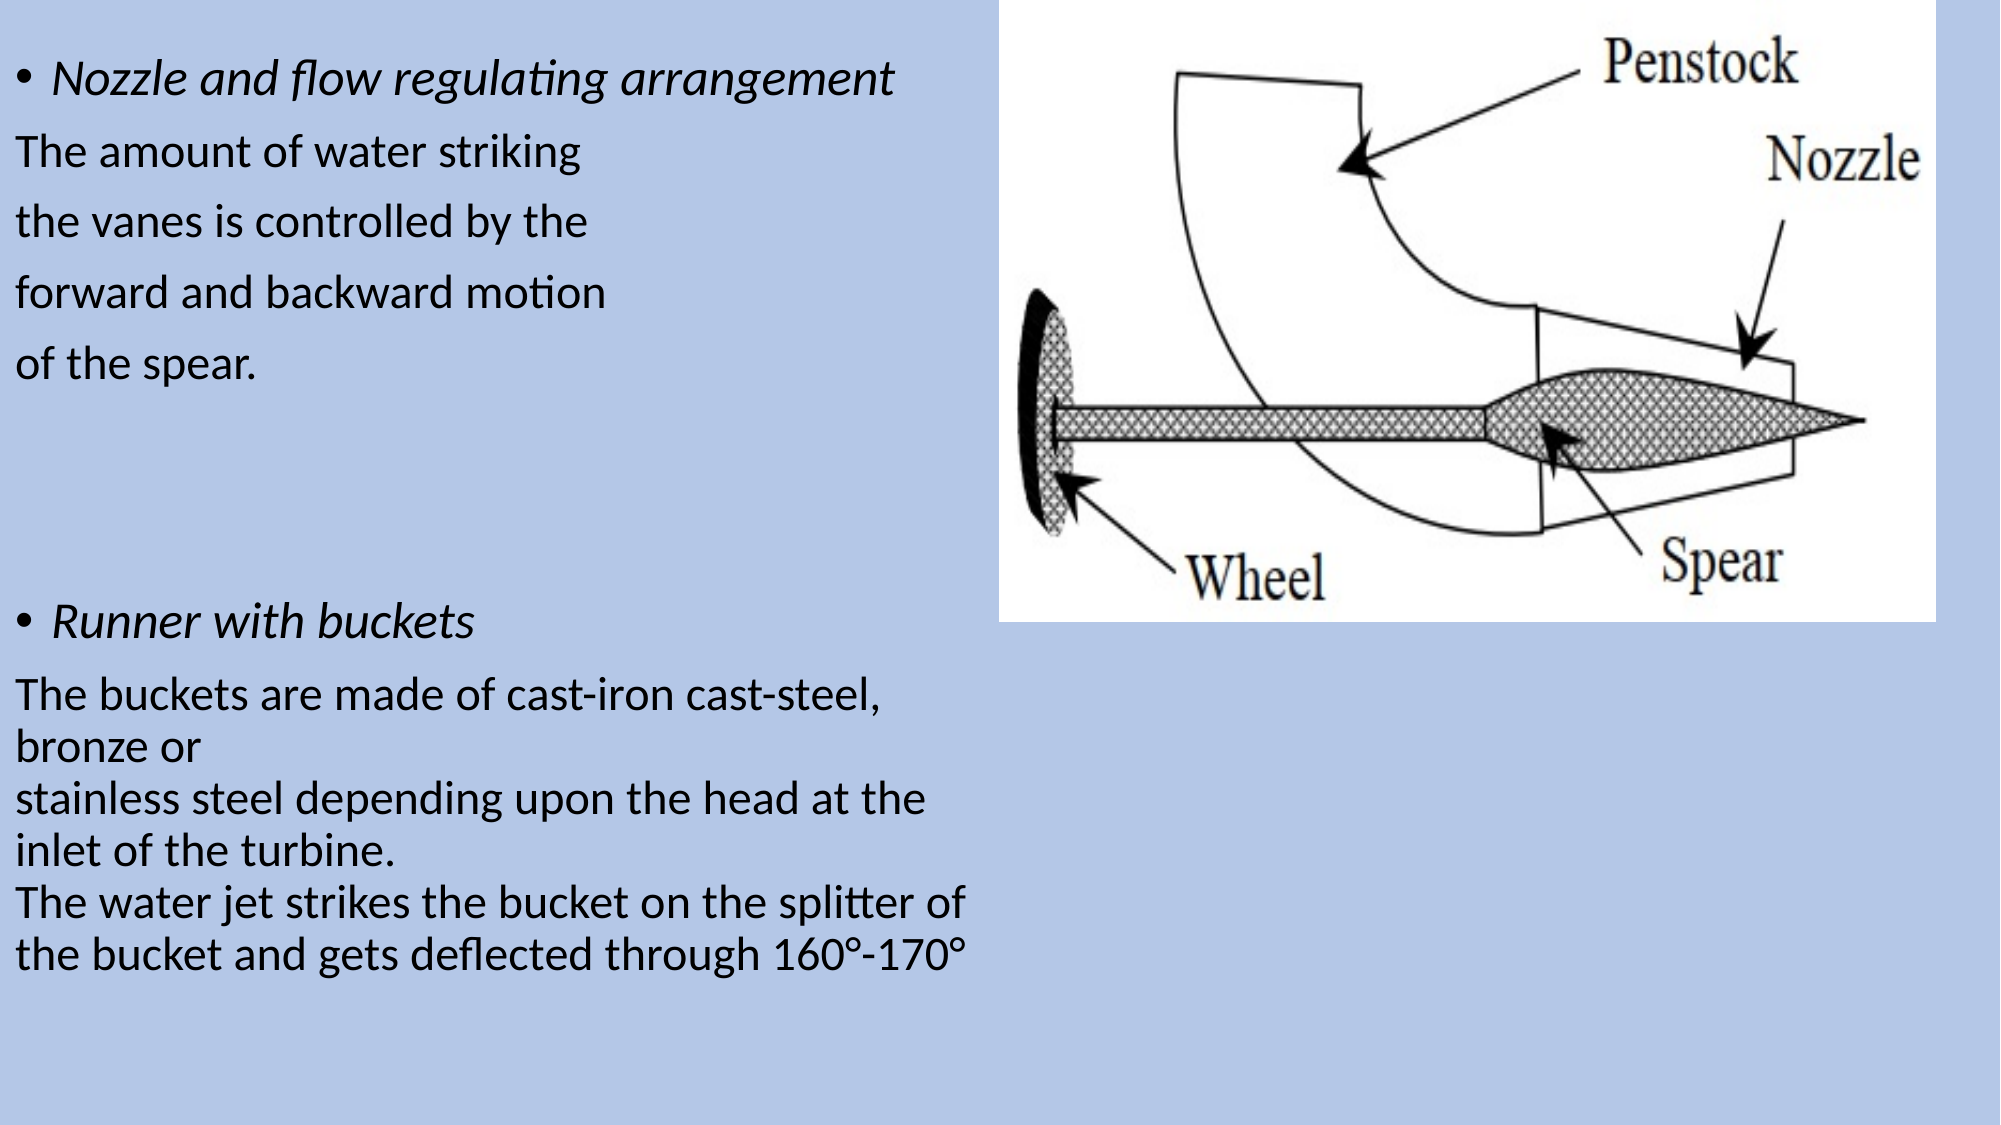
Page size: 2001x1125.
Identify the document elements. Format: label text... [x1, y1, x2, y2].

picture [999, 0, 1936, 622]
list Nozzle and flow regulating arrangement The amount of water striking the vanes is controlled by the forward and backward motion of the spear. Runner with buckets The buckets are made of cast-iron cast-steel, bronze or stainless steel depending upon the head at the inlet of the turbine. The water jet strikes the bucket on the splitter of the bucket and gets deflected through 160°-170° [0, 43, 1000, 1082]
